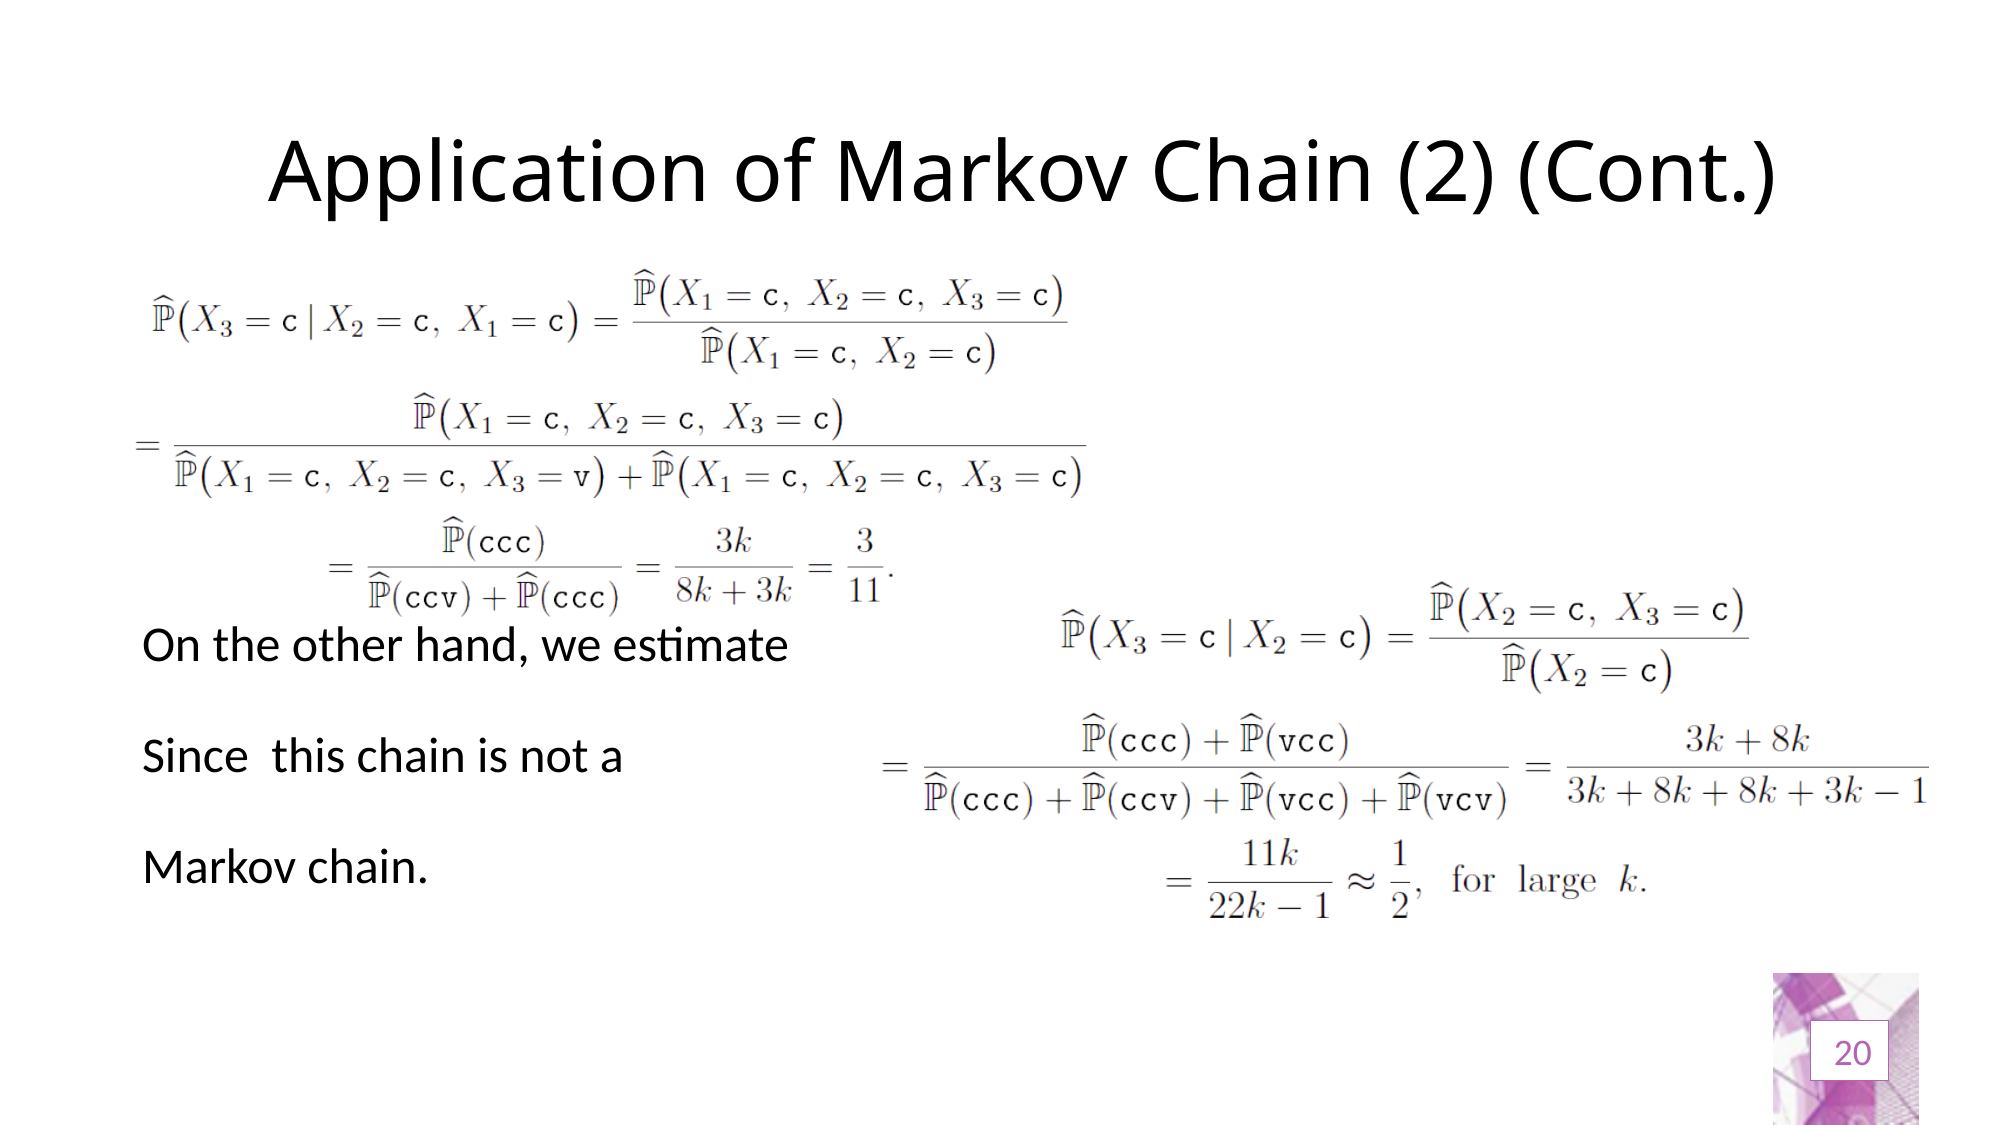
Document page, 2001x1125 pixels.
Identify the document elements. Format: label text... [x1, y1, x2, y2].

picture [1773, 973, 1919, 1125]
title Application of Markov Chain (2) (Cont.) [218, 58, 1828, 228]
picture [126, 251, 1968, 962]
